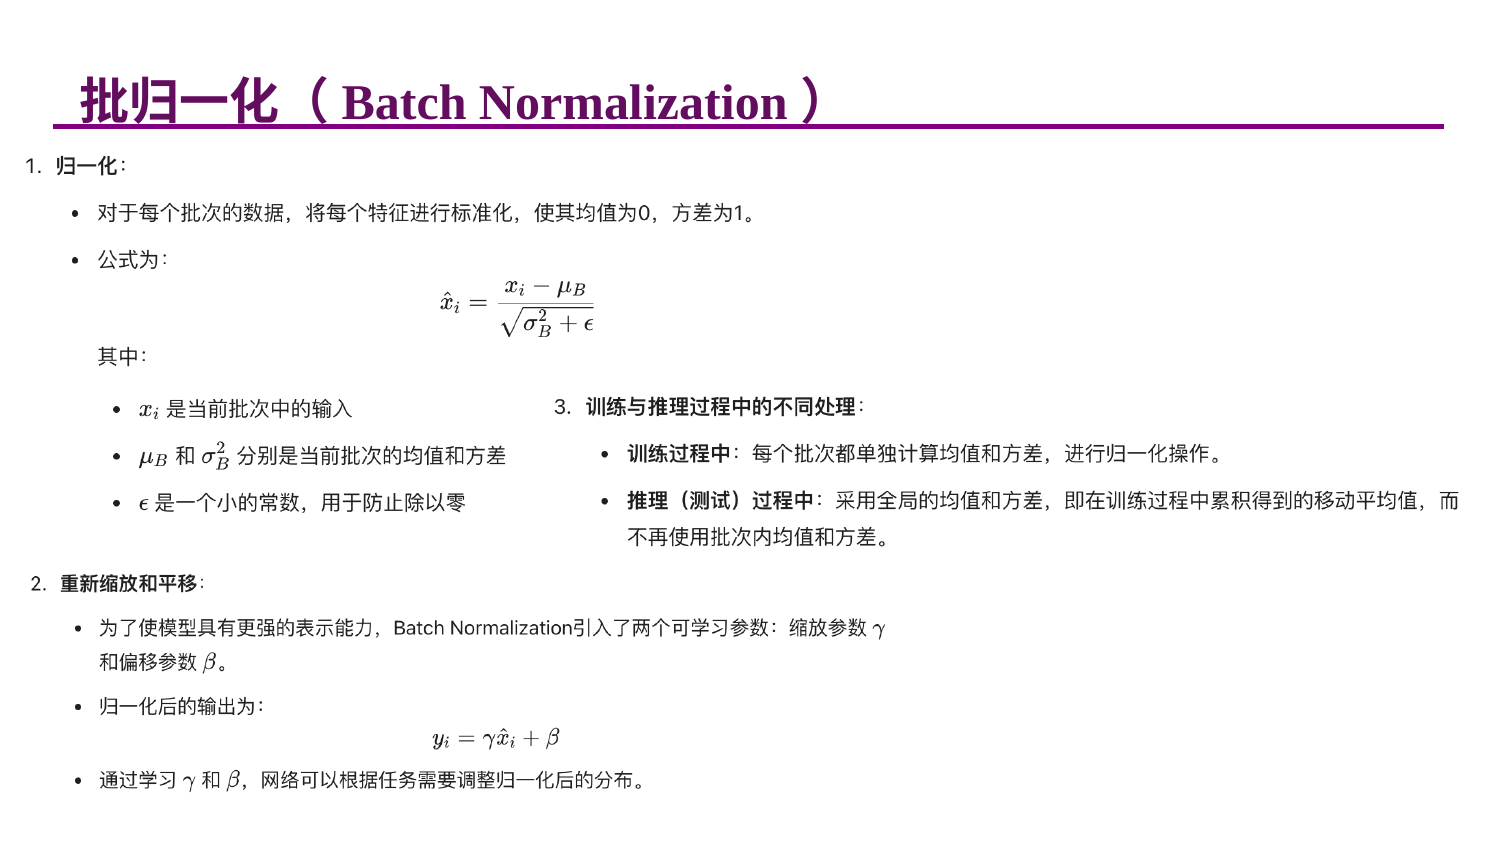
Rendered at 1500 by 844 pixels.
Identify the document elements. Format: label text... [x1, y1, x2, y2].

text_box 批归一化（Batch Normalization） [64, 31, 1446, 137]
picture [22, 150, 1482, 553]
picture [22, 567, 894, 800]
